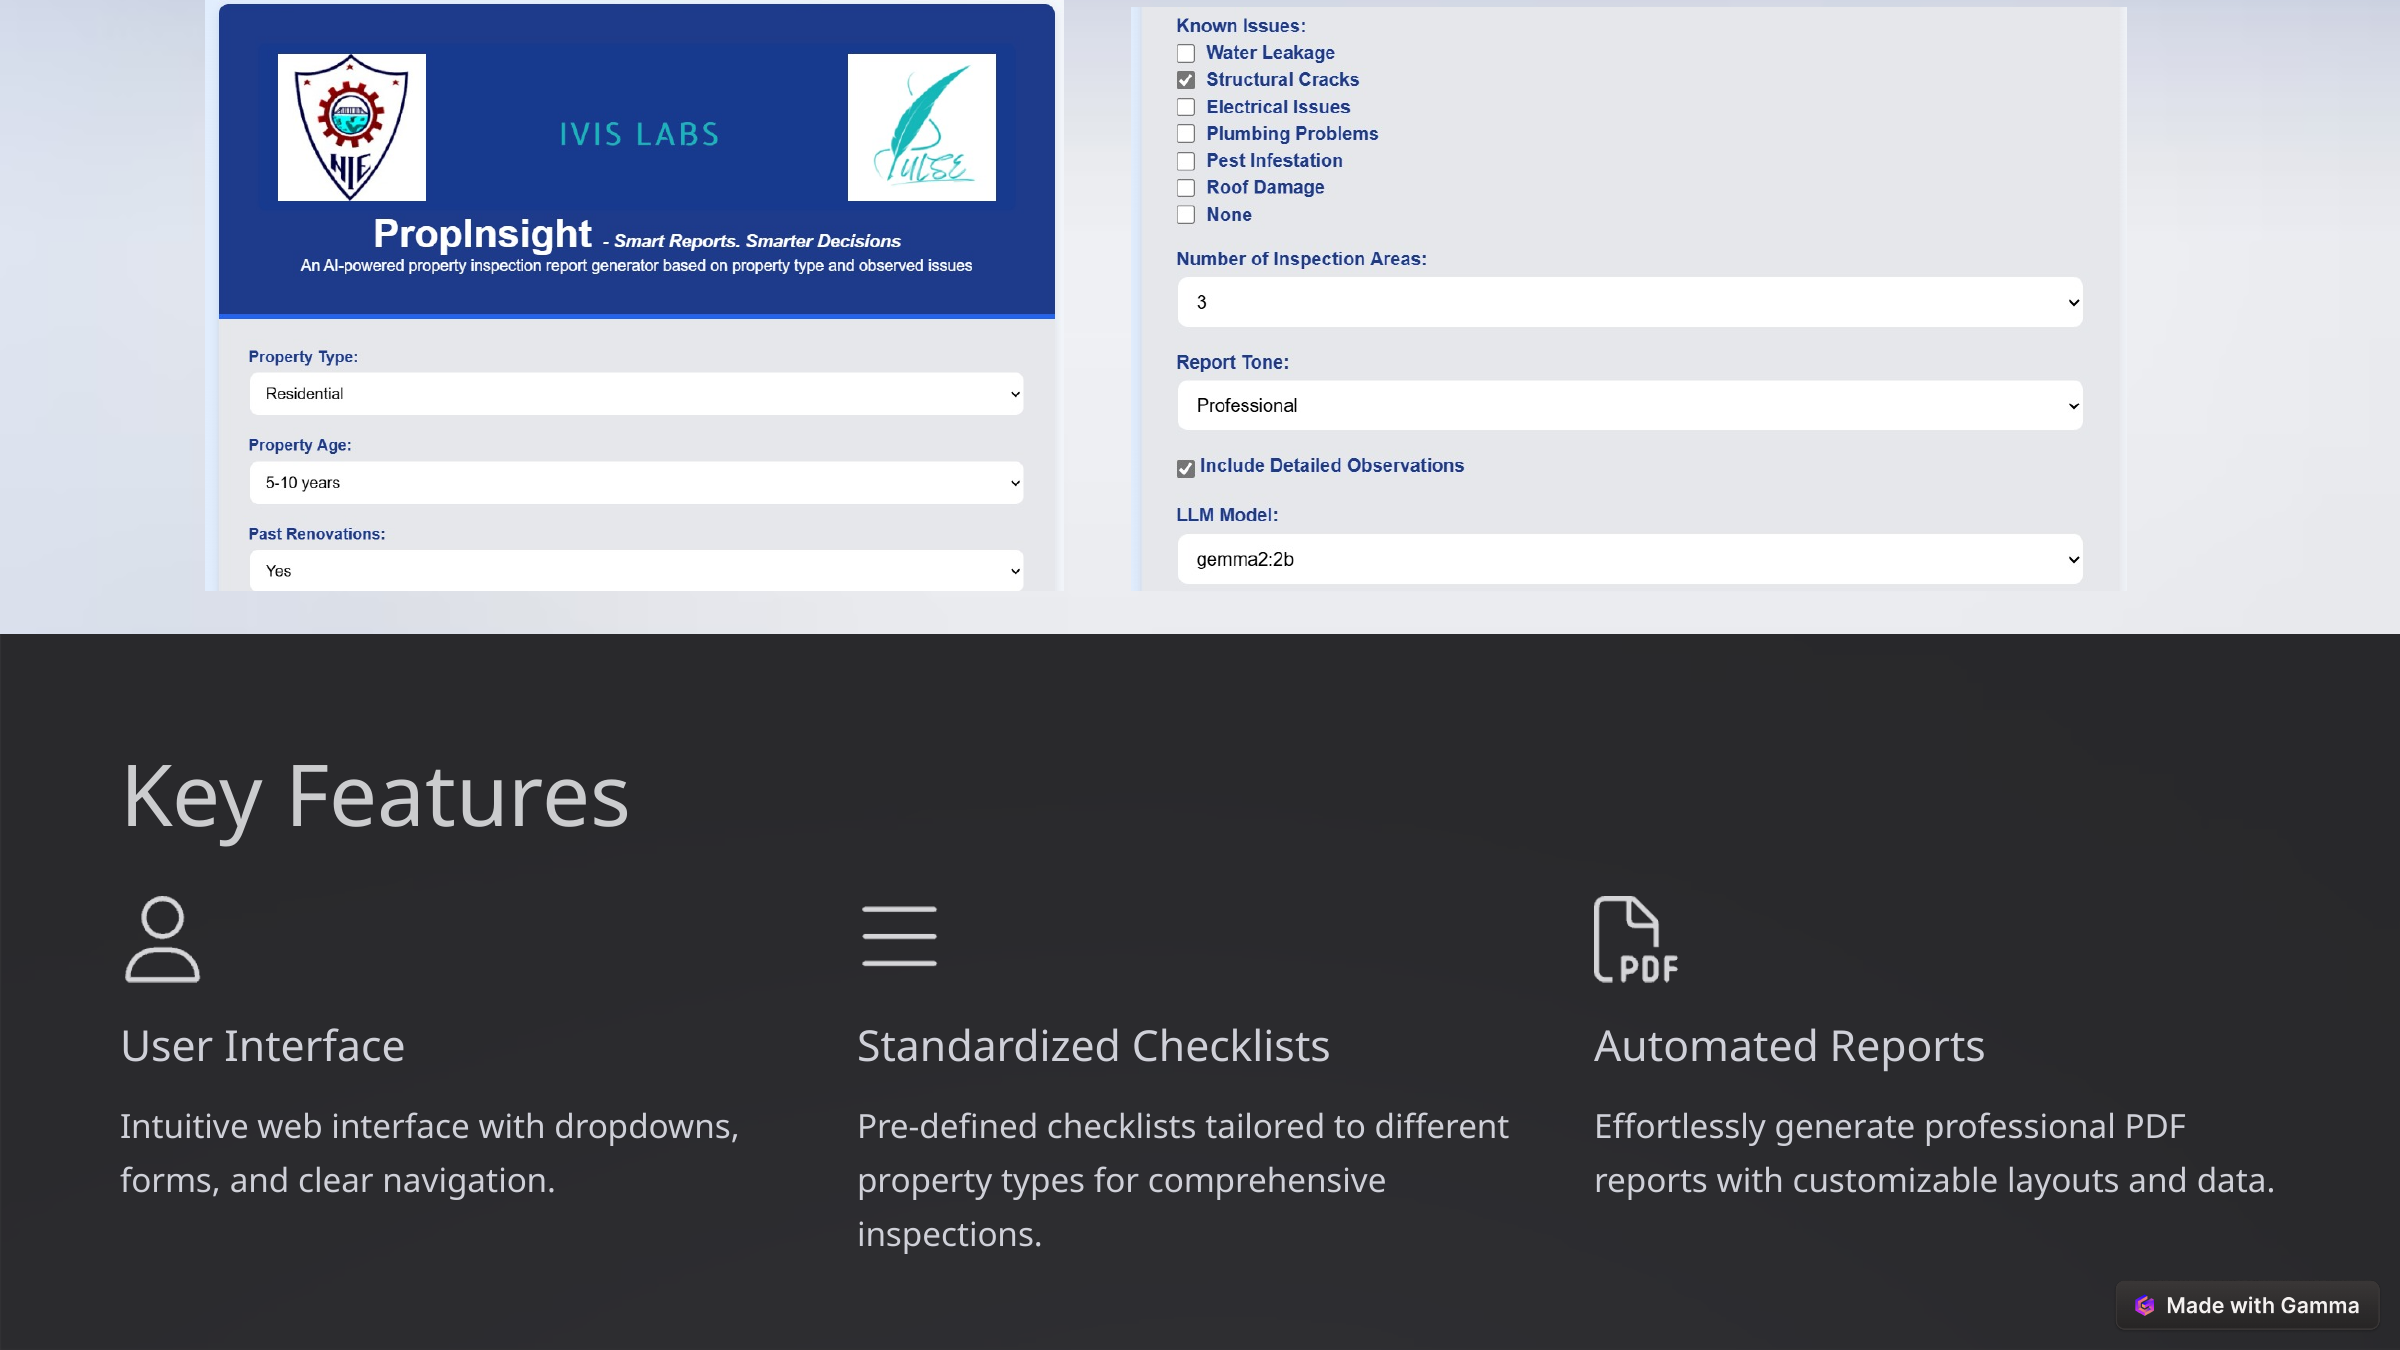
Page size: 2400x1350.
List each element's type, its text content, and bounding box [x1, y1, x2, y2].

text_box Automated Reports [1594, 1016, 2024, 1071]
text_box Intuitive web interface with dropdowns, forms, and clear navigation. [120, 1090, 806, 1201]
picture [0, 0, 2400, 634]
text_box User Interface [120, 1016, 549, 1071]
picture [120, 896, 206, 983]
picture [857, 896, 943, 983]
text_box Key Features [120, 737, 978, 845]
text_box Standardized Checklists [857, 1016, 1349, 1071]
picture [1594, 896, 1681, 983]
text_box Pre-defined checklists tailored to different property types for comprehensive inspections. [857, 1090, 1543, 1256]
picture [2106, 1271, 2389, 1339]
text_box Effortlessly generate professional PDF reports with customizable layouts and data. [1594, 1090, 2280, 1256]
